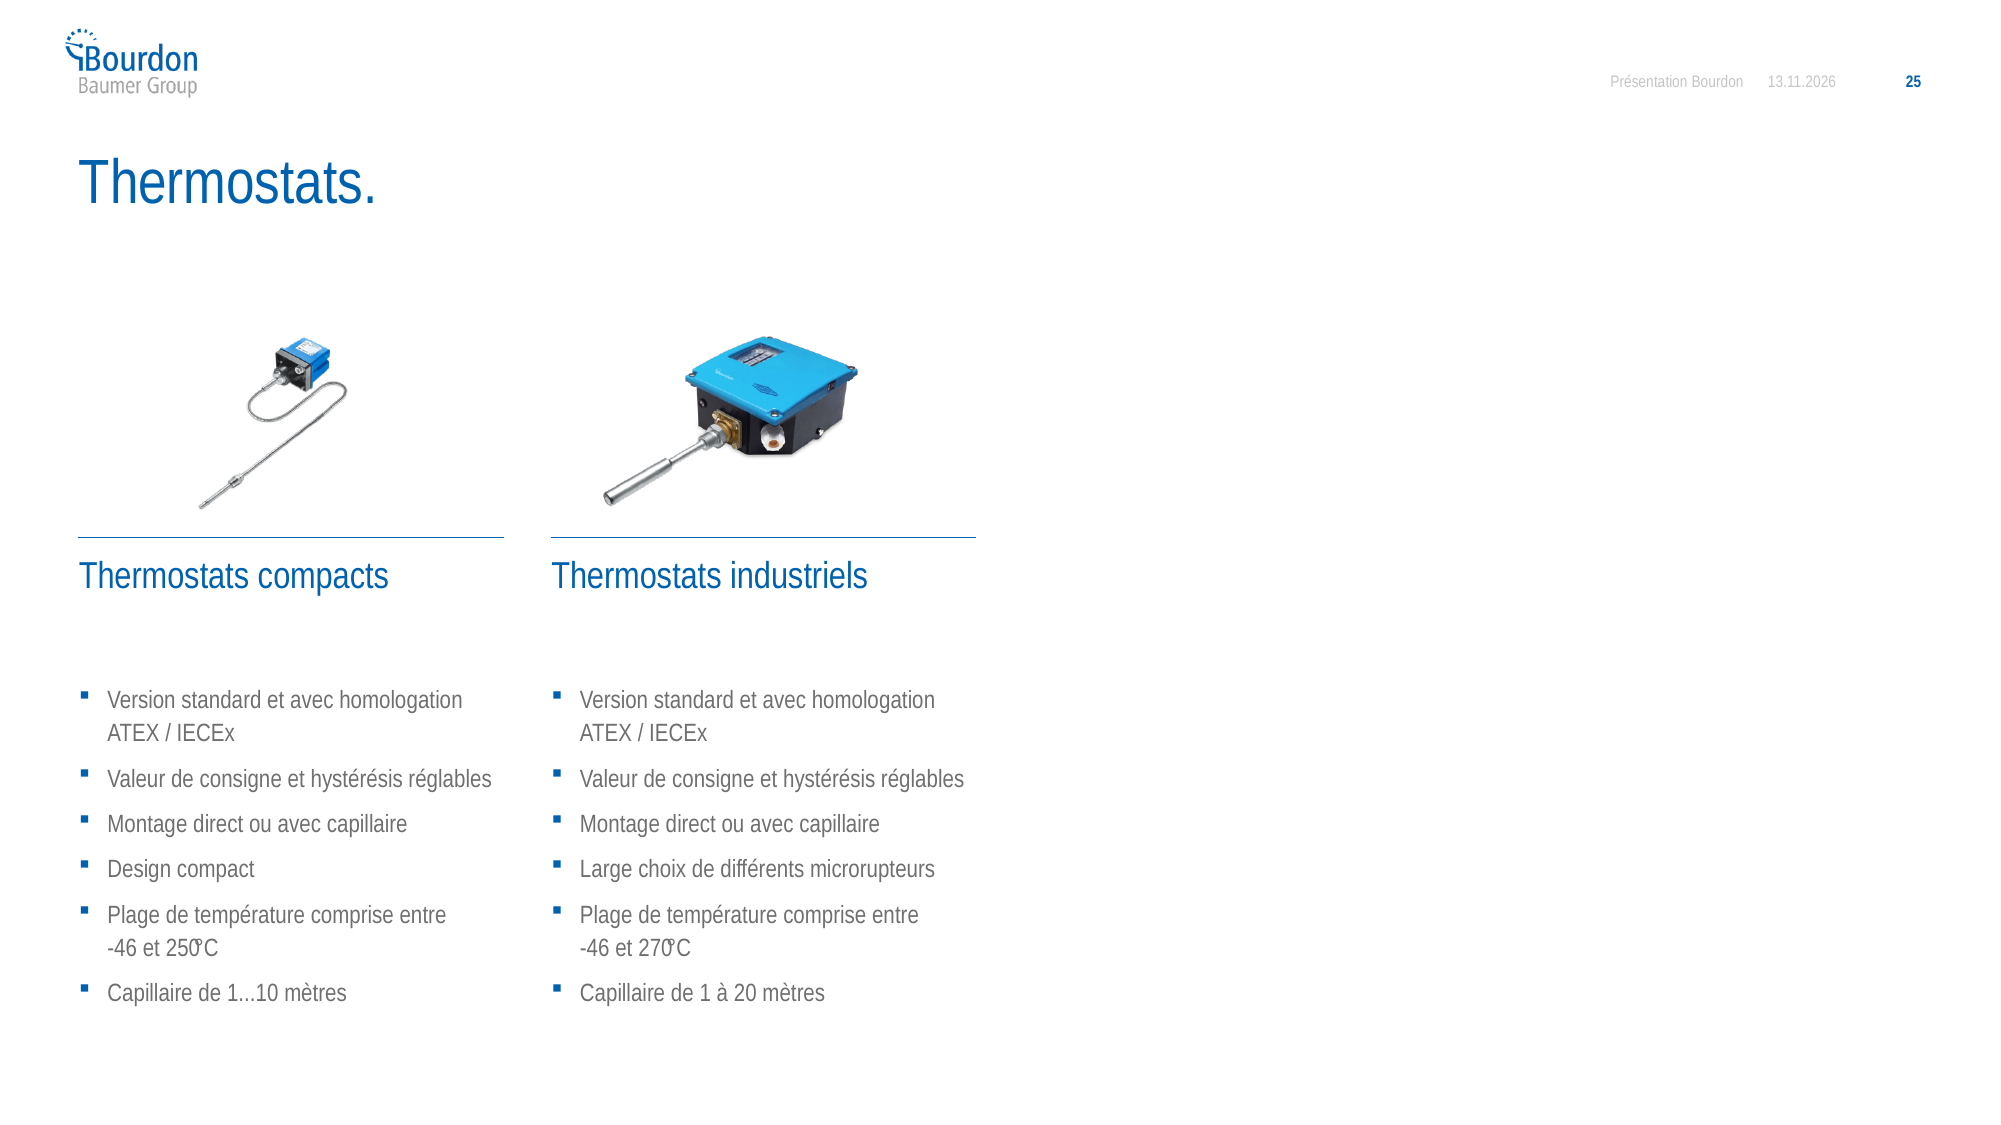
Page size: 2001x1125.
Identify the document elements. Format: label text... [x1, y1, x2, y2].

slide_number 25 [1874, 54, 1922, 108]
list Version standard et avec homologation ATEX / IECEx Valeur de consigne et hystérésis réglables Montage direct ou avec capillaire Large choix de différents microrupteurs Plage de température comprise entre -46 et 270 °C Capillaire de 1 à 20 mètres [551, 680, 977, 1047]
list Thermostats industriels [551, 550, 977, 657]
picture [65, 28, 197, 98]
list Version standard et avec homologation ATEX / IECEx Valeur de consigne et hystérésis réglables Montage direct ou avec capillaire Design compact Plage de température comprise entre -46 et 250 °C Capillaire de 1...10 mètres [78, 680, 504, 1047]
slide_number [1767, 54, 1874, 108]
footer Présentation Bourdon [999, 54, 1745, 108]
title Thermostats. [78, 149, 1922, 279]
list Thermostats compacts [78, 550, 504, 657]
picture [78, 325, 505, 516]
picture [550, 325, 977, 516]
